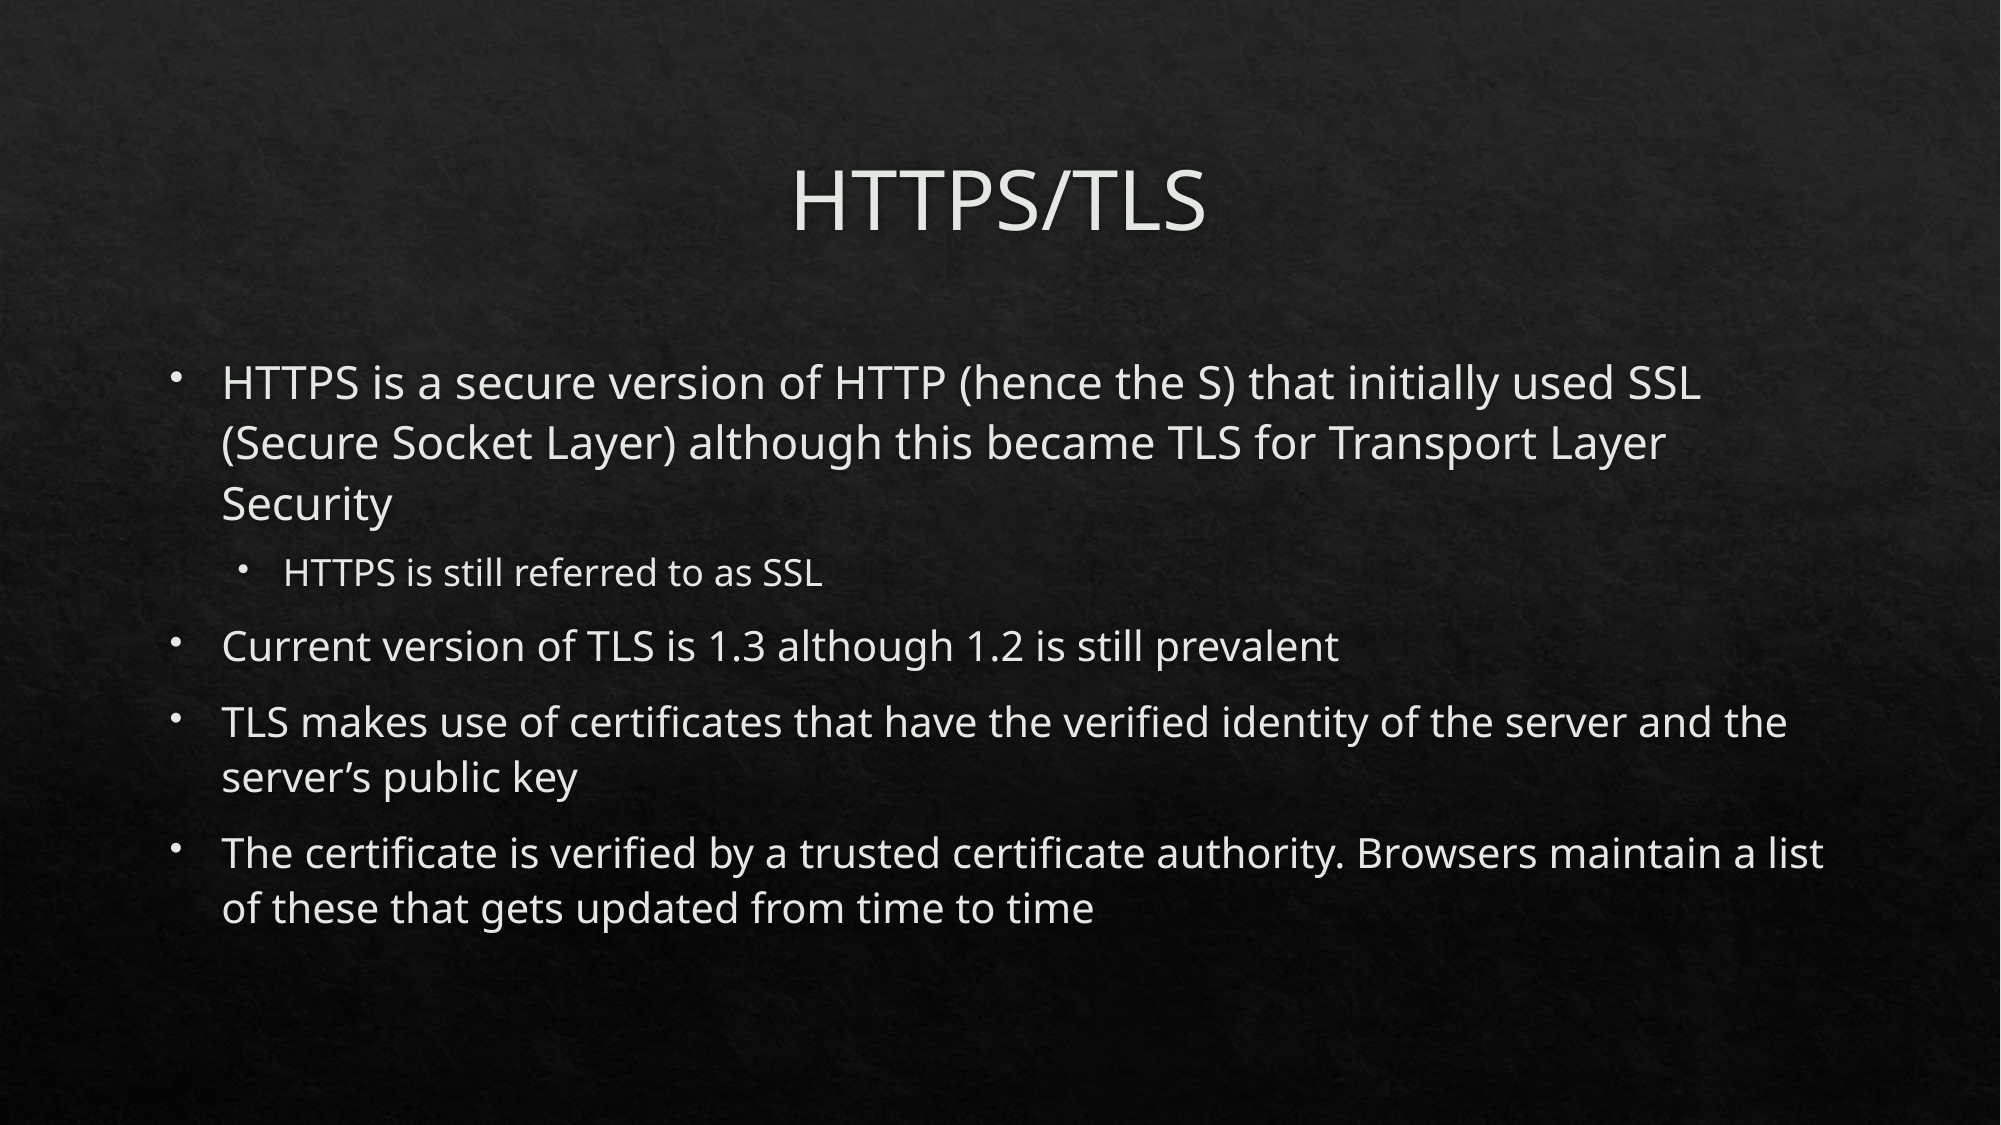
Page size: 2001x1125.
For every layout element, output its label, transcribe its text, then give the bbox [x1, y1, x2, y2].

title HTTPS/TLS [149, 99, 1849, 307]
list HTTPS is a secure version of HTTP (hence the S) that initially used SSL (Secure Socket Layer) although this became TLS for Transport Layer Security HTTPS is still referred to as SSL Current version of TLS is 1.3 although 1.2 is still prevalent TLS makes use of certificates that have the verified identity of the server and the server’s public key The certificate is verified by a trusted certificate authority. Browsers maintain a list of these that gets updated from time to time [149, 340, 1849, 1025]
